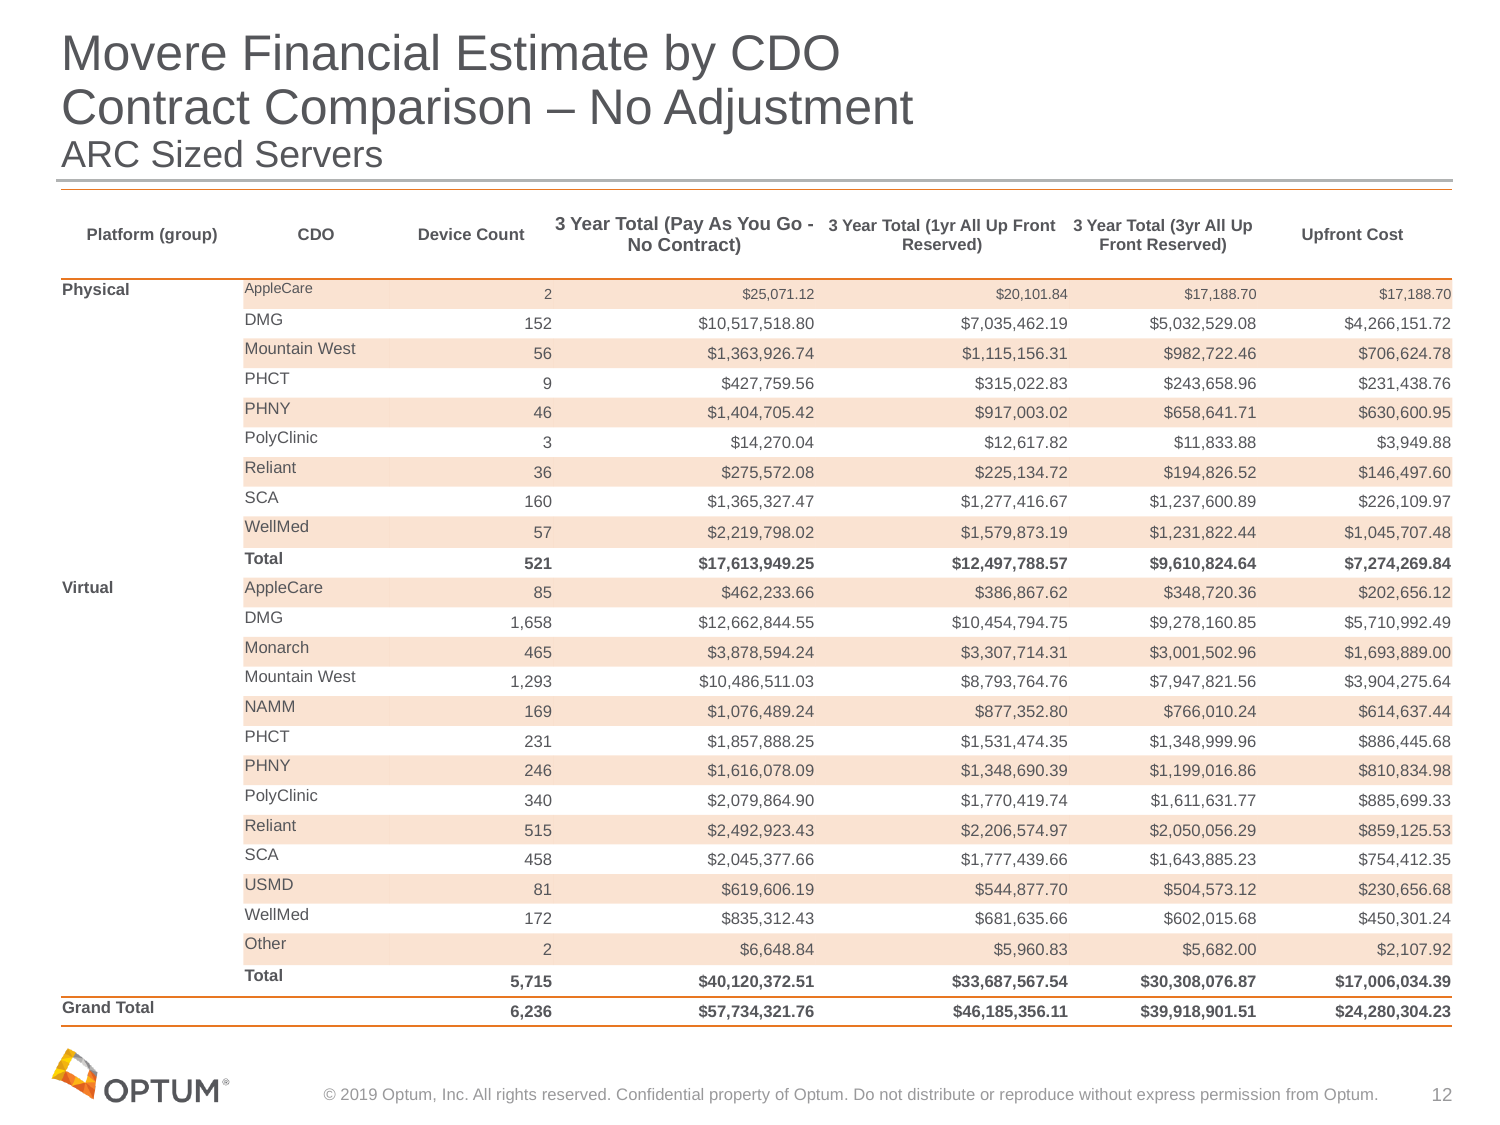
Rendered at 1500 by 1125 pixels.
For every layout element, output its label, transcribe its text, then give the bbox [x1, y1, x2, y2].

table_cell 246 [389, 755, 553, 785]
table_cell 6,236 [389, 998, 553, 1025]
table_cell $230,656.68 [1258, 874, 1452, 904]
table_cell $348,720.36 [1069, 578, 1258, 607]
table_cell 5,715 [389, 965, 553, 996]
table_cell SCA [243, 487, 389, 516]
table_cell PHCT [243, 368, 389, 398]
table_cell $12,617.82 [815, 427, 1069, 457]
table_cell 521 [389, 548, 553, 578]
table_cell $886,445.68 [1258, 726, 1452, 755]
table_cell $630,600.95 [1258, 398, 1452, 427]
table_cell 56 [389, 338, 553, 368]
table_cell $859,125.53 [1258, 815, 1452, 844]
table_cell 152 [389, 309, 553, 338]
table_cell $5,960.83 [815, 933, 1069, 965]
table_cell 9 [389, 368, 553, 398]
table_cell PolyClinic [243, 785, 389, 815]
table_cell $706,624.78 [1258, 338, 1452, 368]
table_cell $1,365,327.47 [553, 487, 815, 516]
table_cell DMG [243, 607, 389, 637]
table_cell $10,454,794.75 [815, 607, 1069, 637]
table_cell 81 [389, 874, 553, 904]
table_cell $877,352.80 [815, 696, 1069, 726]
table_cell $1,076,489.24 [553, 696, 815, 726]
table_cell $1,611,631.77 [1069, 785, 1258, 815]
table_cell $315,022.83 [815, 368, 1069, 398]
table_cell $1,045,707.48 [1258, 516, 1452, 548]
table_cell $17,006,034.39 [1258, 965, 1452, 996]
table_header 3 Year Total (1yr All Up Front Reserved) [815, 190, 1069, 278]
title Movere Financial Estimate by CDO Contract Comparison – No Adjustment ARC Sized Servers [60, 0, 1454, 177]
table_cell $17,188.70 [1069, 280, 1258, 309]
table_cell $7,035,462.19 [815, 309, 1069, 338]
table_cell $1,777,439.66 [815, 844, 1069, 874]
table_cell $462,233.66 [553, 578, 815, 607]
table_cell $39,918,901.51 [1069, 998, 1258, 1025]
table_cell $9,610,824.64 [1069, 548, 1258, 578]
table_cell WellMed [243, 516, 389, 548]
table_cell $5,710,992.49 [1258, 607, 1452, 637]
table_cell 458 [389, 844, 553, 874]
table_header 3 Year Total (3yr All Up Front Reserved) [1069, 190, 1258, 278]
table_cell $504,573.12 [1069, 874, 1258, 904]
table_cell 2 [389, 933, 553, 965]
table_cell $40,120,372.51 [553, 965, 815, 996]
table_cell $275,572.08 [553, 457, 815, 487]
table_cell 515 [389, 815, 553, 844]
table_cell $2,206,574.97 [815, 815, 1069, 844]
table_cell Total [243, 548, 389, 578]
table_cell 160 [389, 487, 553, 516]
table_cell $57,734,321.76 [553, 998, 815, 1025]
table_cell $225,134.72 [815, 457, 1069, 487]
table_cell $1,199,016.86 [1069, 755, 1258, 785]
table_cell Reliant [243, 815, 389, 844]
table_cell $5,032,529.08 [1069, 309, 1258, 338]
table_cell $835,312.43 [553, 904, 815, 933]
table_cell $2,045,377.66 [553, 844, 815, 874]
table_cell $6,648.84 [553, 933, 815, 965]
table_cell $11,833.88 [1069, 427, 1258, 457]
table_cell $9,278,160.85 [1069, 607, 1258, 637]
table_cell $3,878,594.24 [553, 637, 815, 667]
table_cell Physical [61, 280, 243, 578]
table_cell $1,579,873.19 [815, 516, 1069, 548]
table_cell $1,857,888.25 [553, 726, 815, 755]
table_cell Total [243, 965, 389, 996]
table_cell Virtual [61, 578, 243, 996]
table_cell USMD [243, 874, 389, 904]
table_cell $8,793,764.76 [815, 667, 1069, 696]
table_cell $766,010.24 [1069, 696, 1258, 726]
table_cell $602,015.68 [1069, 904, 1258, 933]
table_cell $1,616,078.09 [553, 755, 815, 785]
table_cell $544,877.70 [815, 874, 1069, 904]
table_cell $17,613,949.25 [553, 548, 815, 578]
table_cell $1,643,885.23 [1069, 844, 1258, 874]
table_cell $1,693,889.00 [1258, 637, 1452, 667]
table_cell $4,266,151.72 [1258, 309, 1452, 338]
table_cell $1,237,600.89 [1069, 487, 1258, 516]
table_cell 36 [389, 457, 553, 487]
table_cell $33,687,567.54 [815, 965, 1069, 996]
table_cell $619,606.19 [553, 874, 815, 904]
table_cell $7,274,269.84 [1258, 548, 1452, 578]
table_cell 169 [389, 696, 553, 726]
table_cell 2 [389, 280, 553, 309]
table_cell $2,492,923.43 [553, 815, 815, 844]
table_cell $146,497.60 [1258, 457, 1452, 487]
table_cell AppleCare [243, 280, 389, 309]
table_header Device Count [389, 190, 553, 278]
table_cell PolyClinic [243, 427, 389, 457]
table_cell PHNY [243, 398, 389, 427]
table_cell $14,270.04 [553, 427, 815, 457]
table_cell $427,759.56 [553, 368, 815, 398]
table_cell $1,231,822.44 [1069, 516, 1258, 548]
footer © 2019 Optum, Inc. All rights reserved. Confidential property of Optum. Do not distribute or reproduce without express permission from Optum. [309, 1064, 1381, 1124]
table_cell $681,635.66 [815, 904, 1069, 933]
table_cell $1,348,690.39 [815, 755, 1069, 785]
table_cell Mountain West [243, 667, 389, 696]
table_cell $3,307,714.31 [815, 637, 1069, 667]
table_cell $2,219,798.02 [553, 516, 815, 548]
table_cell $450,301.24 [1258, 904, 1452, 933]
table_cell Reliant [243, 457, 389, 487]
table_cell $30,308,076.87 [1069, 965, 1258, 996]
table_cell NAMM [243, 696, 389, 726]
slide_number 12 [1385, 1064, 1453, 1124]
table_cell 57 [389, 516, 553, 548]
table_cell $25,071.12 [553, 280, 815, 309]
table_cell $202,656.12 [1258, 578, 1452, 607]
table_cell $2,079,864.90 [553, 785, 815, 815]
table_cell $1,770,419.74 [815, 785, 1069, 815]
picture [33, 1030, 247, 1120]
table_cell $982,722.46 [1069, 338, 1258, 368]
table_cell 340 [389, 785, 553, 815]
table_cell DMG [243, 309, 389, 338]
table_cell $12,662,844.55 [553, 607, 815, 637]
table_cell $386,867.62 [815, 578, 1069, 607]
table_cell 46 [389, 398, 553, 427]
table_cell 3 [389, 427, 553, 457]
table_cell $658,641.71 [1069, 398, 1258, 427]
table_cell $1,363,926.74 [553, 338, 815, 368]
table_cell $194,826.52 [1069, 457, 1258, 487]
table_cell Other [243, 933, 389, 965]
table_cell $810,834.98 [1258, 755, 1452, 785]
table_cell $1,277,416.67 [815, 487, 1069, 516]
table_cell AppleCare [243, 578, 389, 607]
table_cell $5,682.00 [1069, 933, 1258, 965]
table_header Platform (group) [61, 190, 243, 278]
table_cell 465 [389, 637, 553, 667]
table_cell PHCT [243, 726, 389, 755]
table_cell $226,109.97 [1258, 487, 1452, 516]
table_cell 231 [389, 726, 553, 755]
table_cell $1,348,999.96 [1069, 726, 1258, 755]
table_cell Monarch [243, 637, 389, 667]
table_cell $2,107.92 [1258, 933, 1452, 965]
table_cell $7,947,821.56 [1069, 667, 1258, 696]
table_header 3 Year Total (Pay As You Go - No Contract) [553, 190, 815, 278]
table_cell Mountain West [243, 338, 389, 368]
table_cell $243,658.96 [1069, 368, 1258, 398]
table_cell $231,438.76 [1258, 368, 1452, 398]
table_cell $3,001,502.96 [1069, 637, 1258, 667]
table_cell $17,188.70 [1258, 280, 1452, 309]
table_cell $10,486,511.03 [553, 667, 815, 696]
table_header CDO [243, 190, 389, 278]
table_cell 85 [389, 578, 553, 607]
table_cell $614,637.44 [1258, 696, 1452, 726]
table_cell $1,531,474.35 [815, 726, 1069, 755]
table_cell $20,101.84 [815, 280, 1069, 309]
table_cell SCA [243, 844, 389, 874]
table_cell $1,404,705.42 [553, 398, 815, 427]
table_cell $3,949.88 [1258, 427, 1452, 457]
table_cell $46,185,356.11 [815, 998, 1069, 1025]
table_header Upfront Cost [1258, 190, 1452, 278]
table_cell $3,904,275.64 [1258, 667, 1452, 696]
table_cell 1,658 [389, 607, 553, 637]
table_cell $10,517,518.80 [553, 309, 815, 338]
table_cell WellMed [243, 904, 389, 933]
table_cell $885,699.33 [1258, 785, 1452, 815]
table_cell $917,003.02 [815, 398, 1069, 427]
table_cell 1,293 [389, 667, 553, 696]
table_cell 172 [389, 904, 553, 933]
table_cell $754,412.35 [1258, 844, 1452, 874]
table_cell $24,280,304.23 [1258, 998, 1452, 1025]
table_cell PHNY [243, 755, 389, 785]
table_cell $2,050,056.29 [1069, 815, 1258, 844]
table_cell $1,115,156.31 [815, 338, 1069, 368]
table_cell Grand Total [61, 998, 389, 1025]
table_cell $12,497,788.57 [815, 548, 1069, 578]
